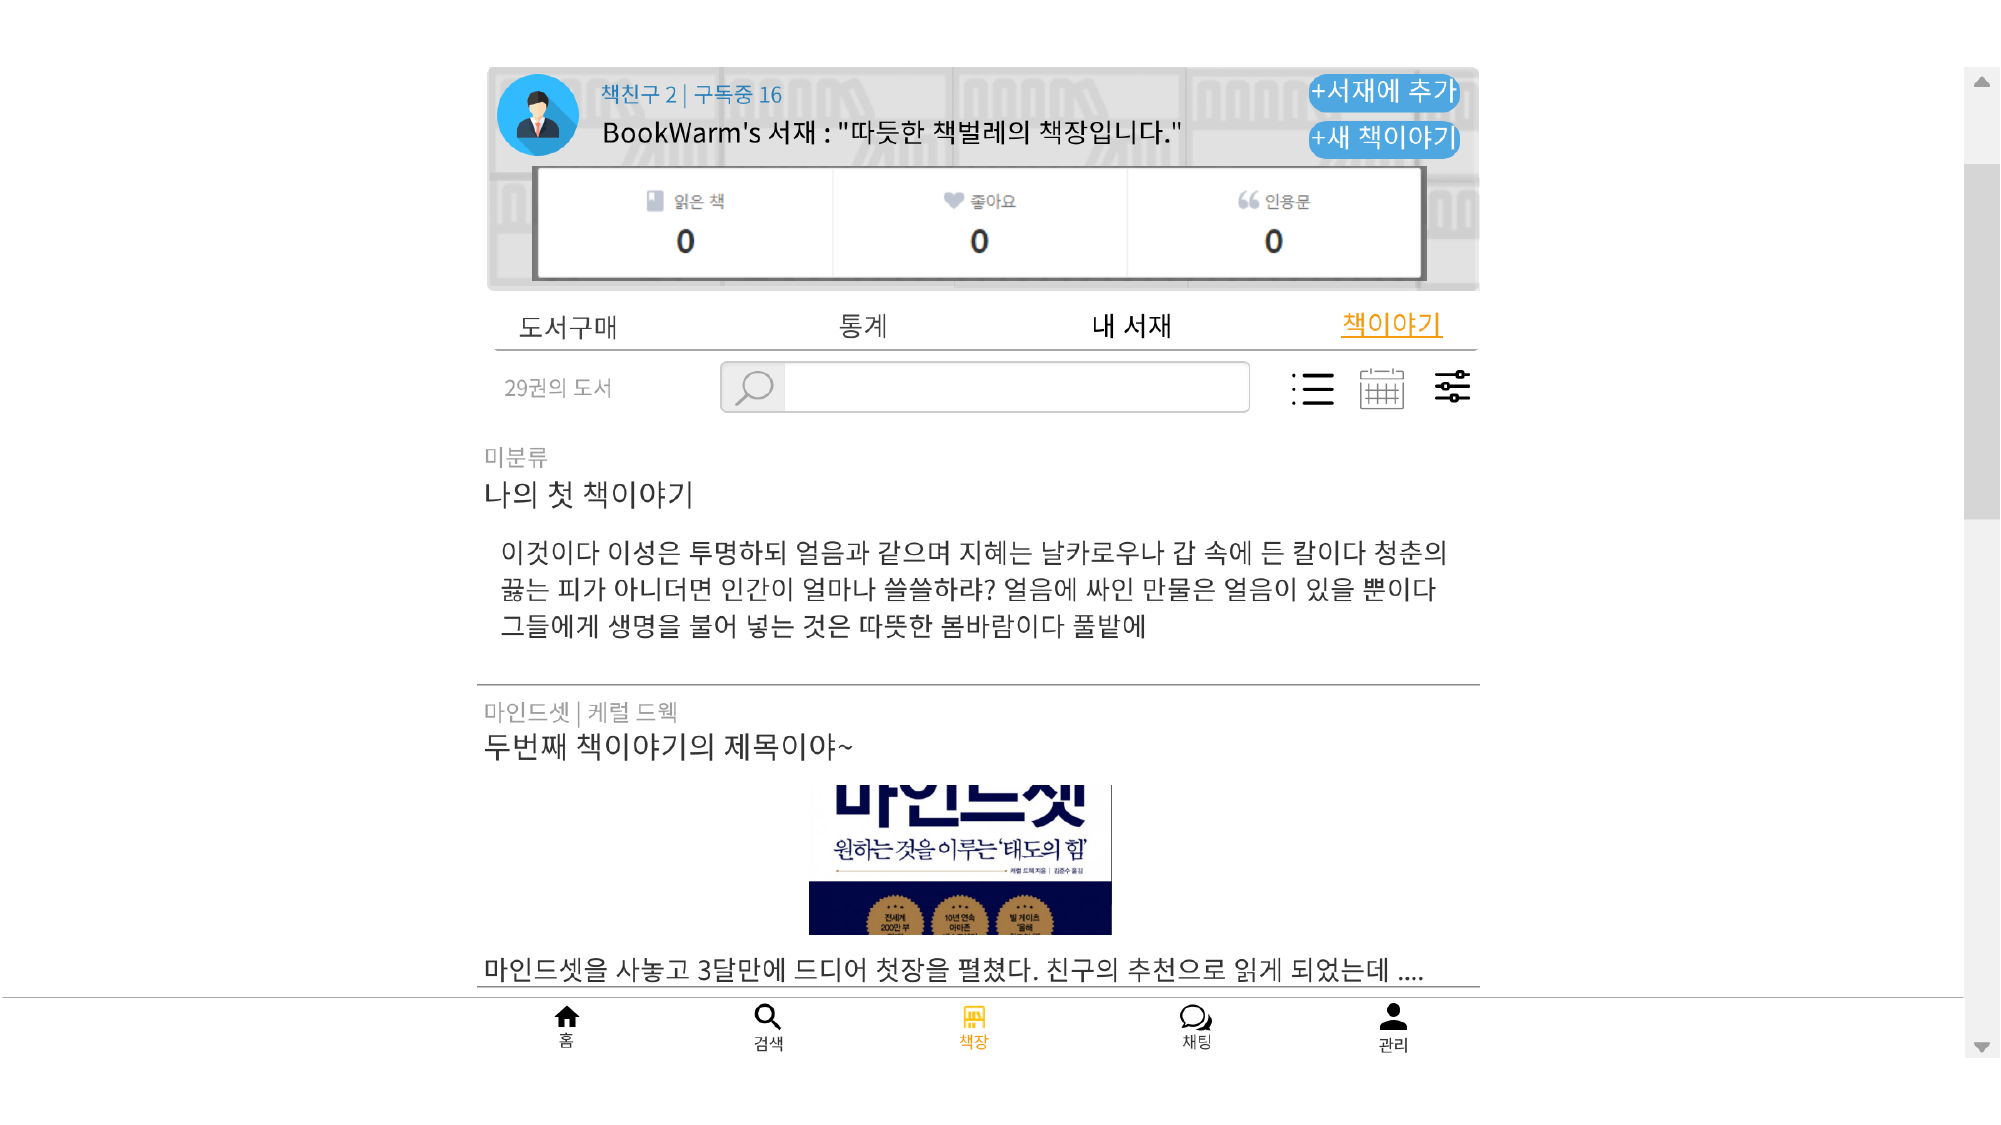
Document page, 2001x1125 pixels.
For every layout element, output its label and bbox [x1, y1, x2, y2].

picture [0, 67, 2000, 1058]
